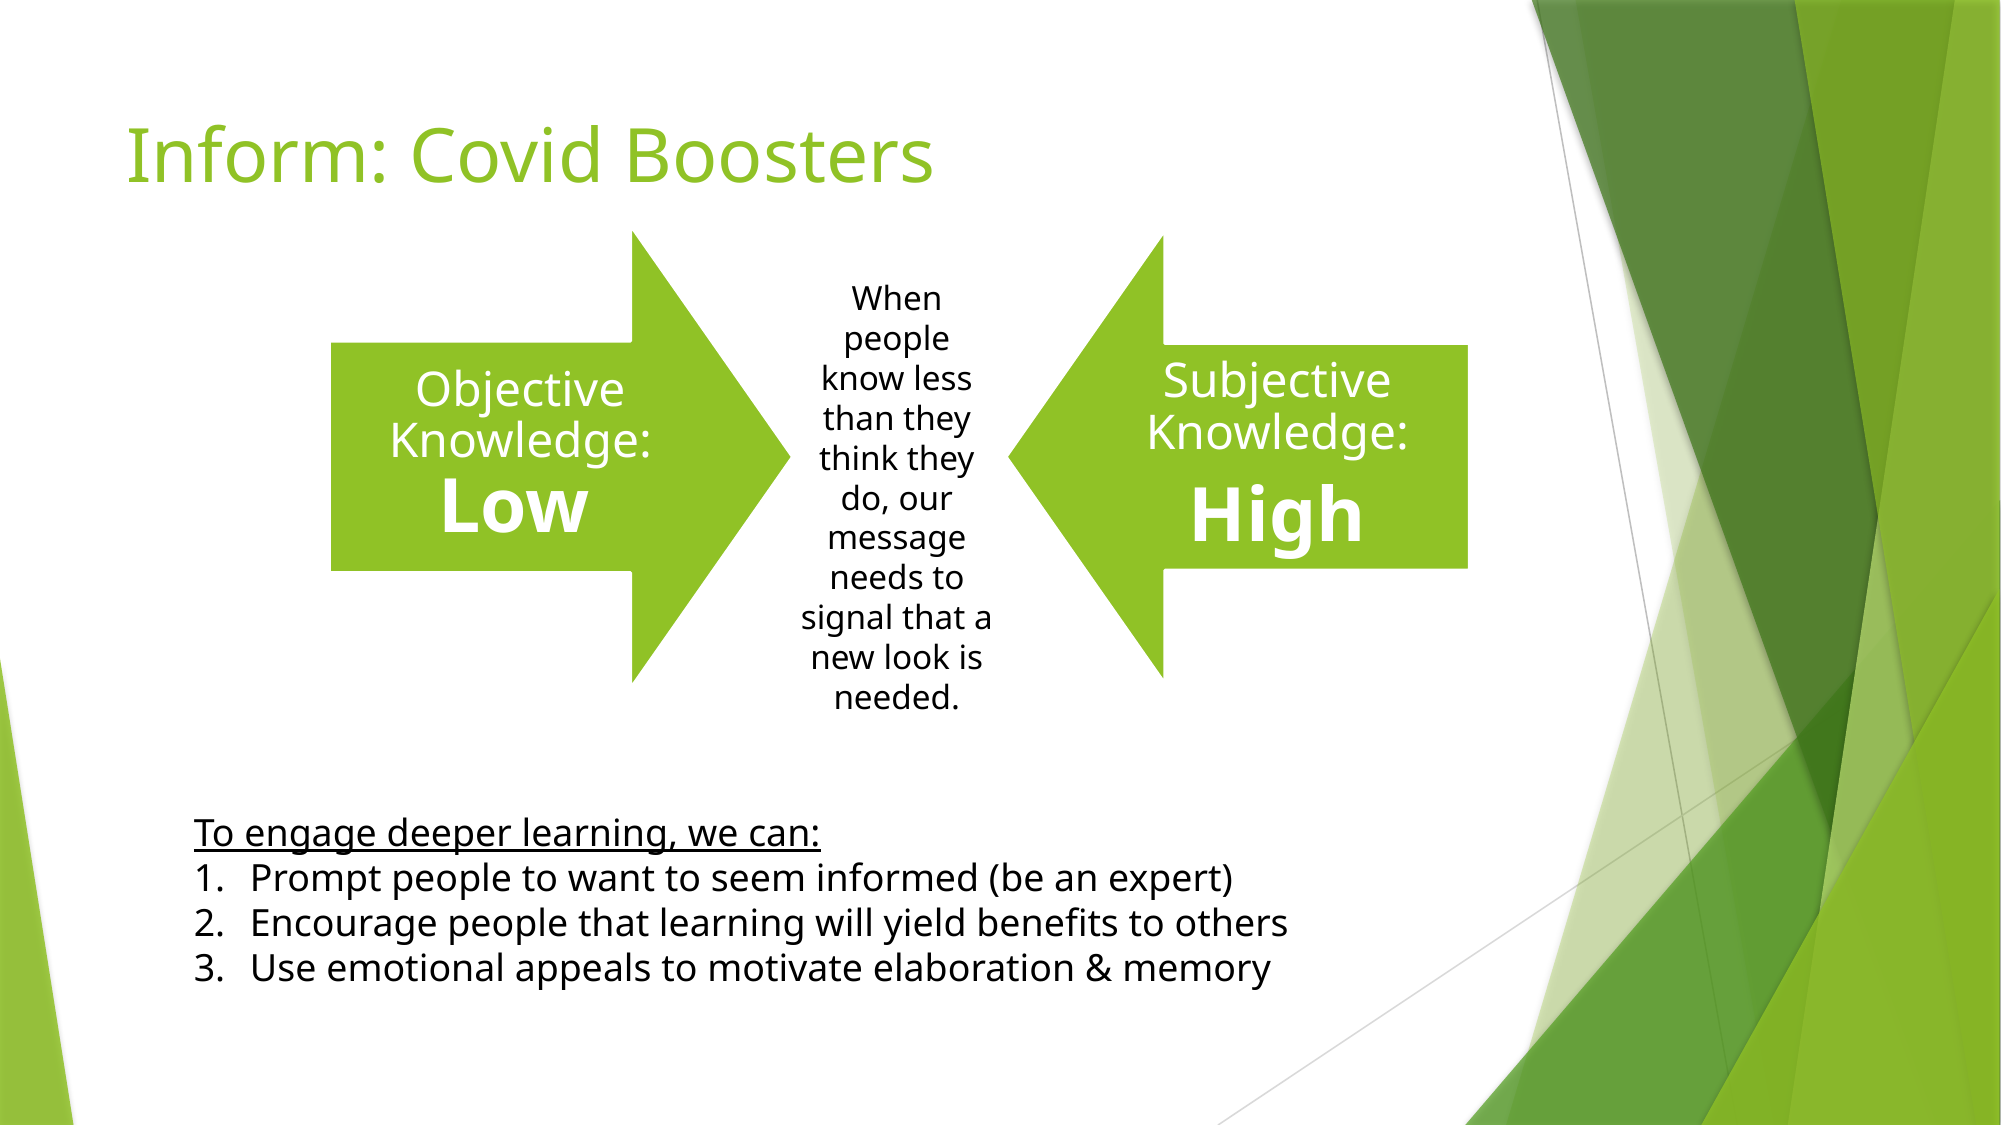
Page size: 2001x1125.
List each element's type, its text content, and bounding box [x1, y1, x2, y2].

text_box When people know less than they think they do, our message needs to signal that a new look is needed. [785, 699, 1009, 724]
text_box To engage deeper learning, we can: Prompt people to want to seem informed (be an expert) Encourage people that learning will yield benefits to others Use emotional appeals to motivate elaboration & memory [179, 801, 1305, 1087]
title Inform: Covid Boosters [111, 99, 1522, 317]
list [326, 224, 1468, 690]
